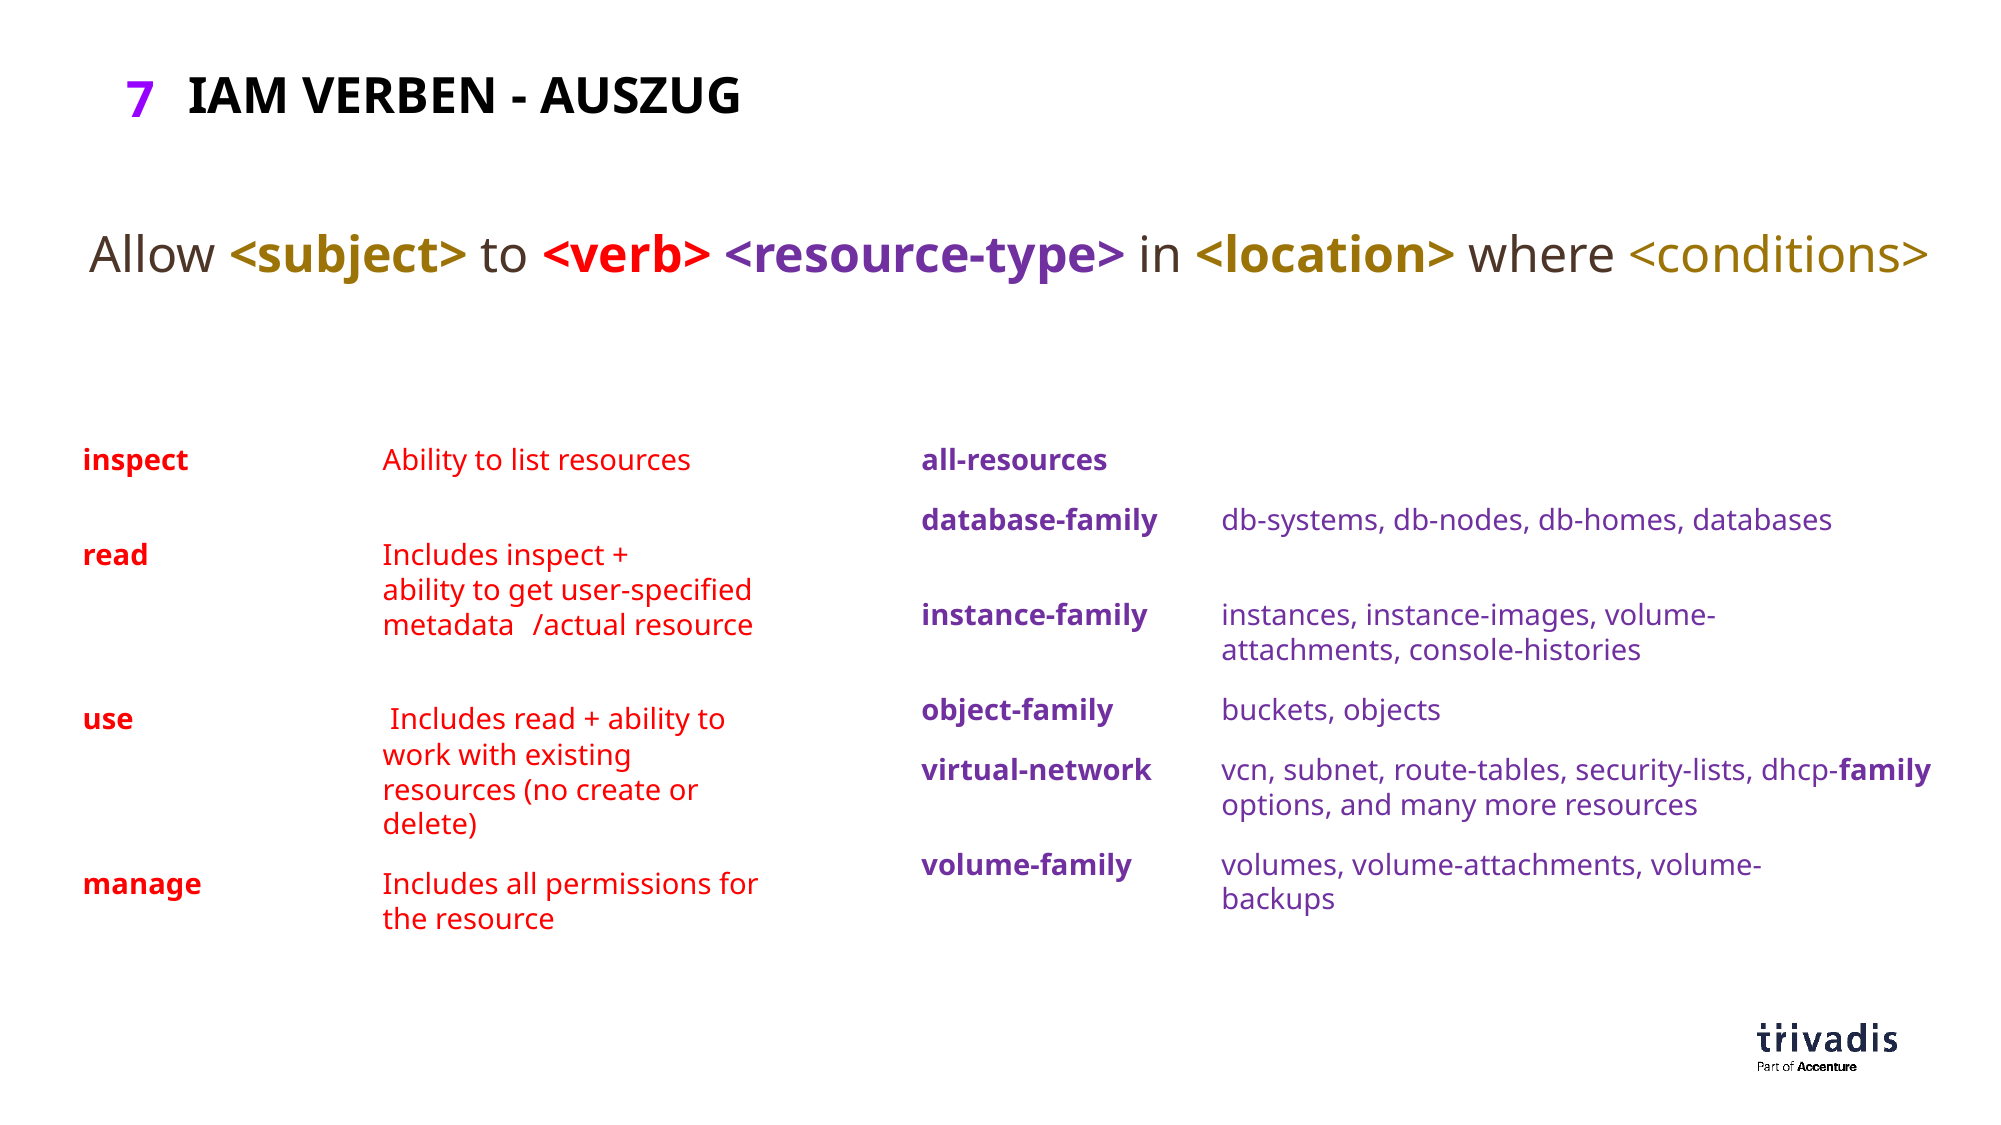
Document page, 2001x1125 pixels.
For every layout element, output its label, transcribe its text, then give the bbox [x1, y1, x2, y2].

text_box Allow <subject> to <verb> <resource-type> in <location> where <conditions> [89, 162, 1931, 284]
picture [1757, 1062, 1897, 1071]
list all-resources database-family db-systems, db-nodes, db-homes, databases instance-family instances, instance-images, volume- attachments, console-histories object-family buckets, objects virtual-network vcn, subnet, route-tables, security-lists, dhcp-family options, and many more resources volume-family volumes, volume-attachments, volume- backups [903, 433, 1952, 1062]
title IAM verben - auszug [170, 63, 1933, 136]
list inspect Ability to list resources read Includes inspect + ability to get user-specified metadata /actual resource use Includes read + ability to work with existing resources (no create or delete) manage Includes all permissions for the resource [65, 433, 790, 1071]
